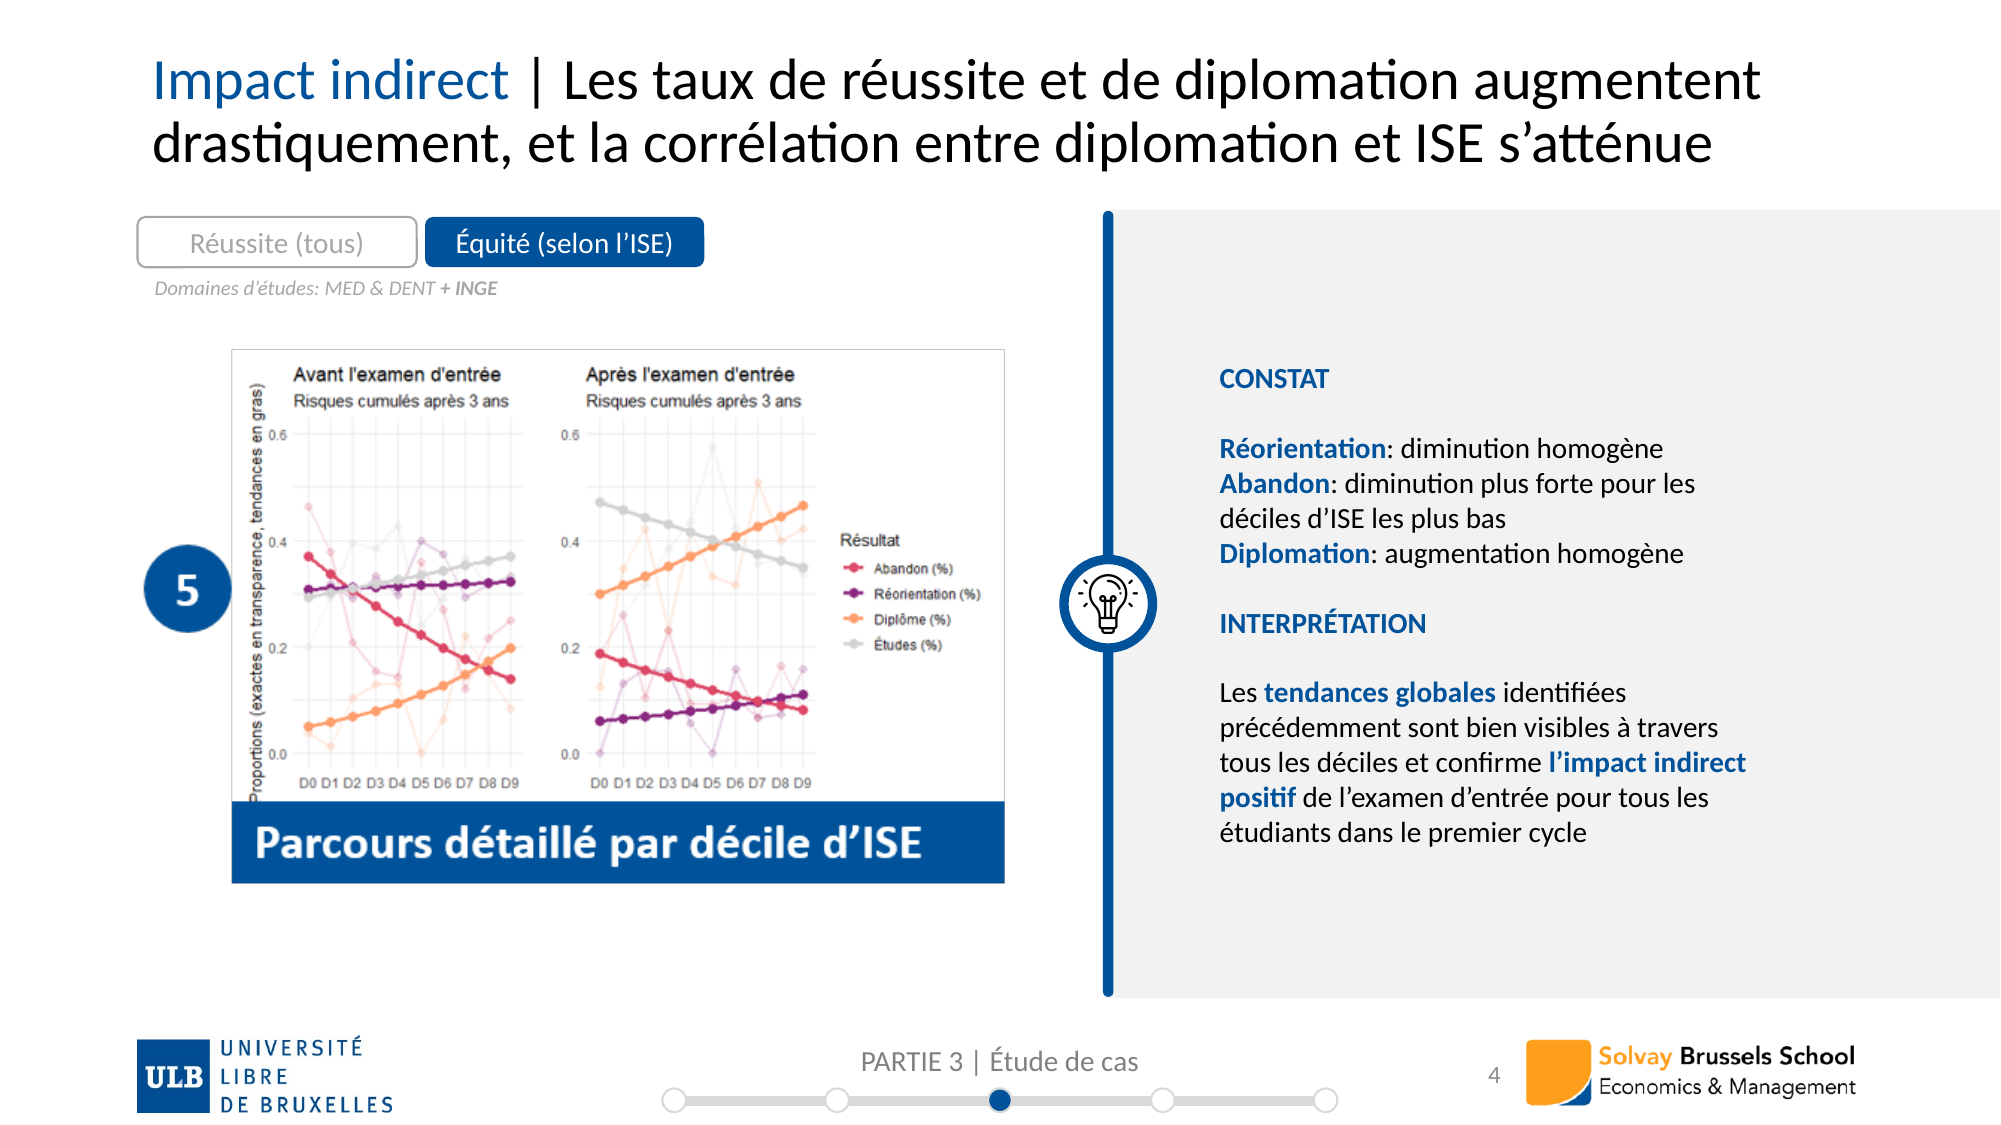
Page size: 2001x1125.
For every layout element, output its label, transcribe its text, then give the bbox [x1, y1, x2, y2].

title Impact indirect | Les taux de réussite et de diplomation augmentent drastiquement, et la corrélation entre diplomation et ISE s’atténue [137, 59, 1863, 165]
text_box [987, 1087, 1013, 1114]
picture [137, 319, 1012, 889]
footer PARTIE 3 | Étude de cas [662, 1042, 1338, 1103]
text_box Réussite (tous) [136, 215, 418, 267]
slide_number 4 [1434, 1043, 1516, 1104]
picture [1520, 1035, 1863, 1113]
text_box Domaines d’études: MED & DENT + INGE [139, 267, 513, 307]
picture [137, 1035, 392, 1113]
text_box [1063, 210, 2000, 997]
text_box Équité (selon l’ISE) [423, 215, 706, 269]
